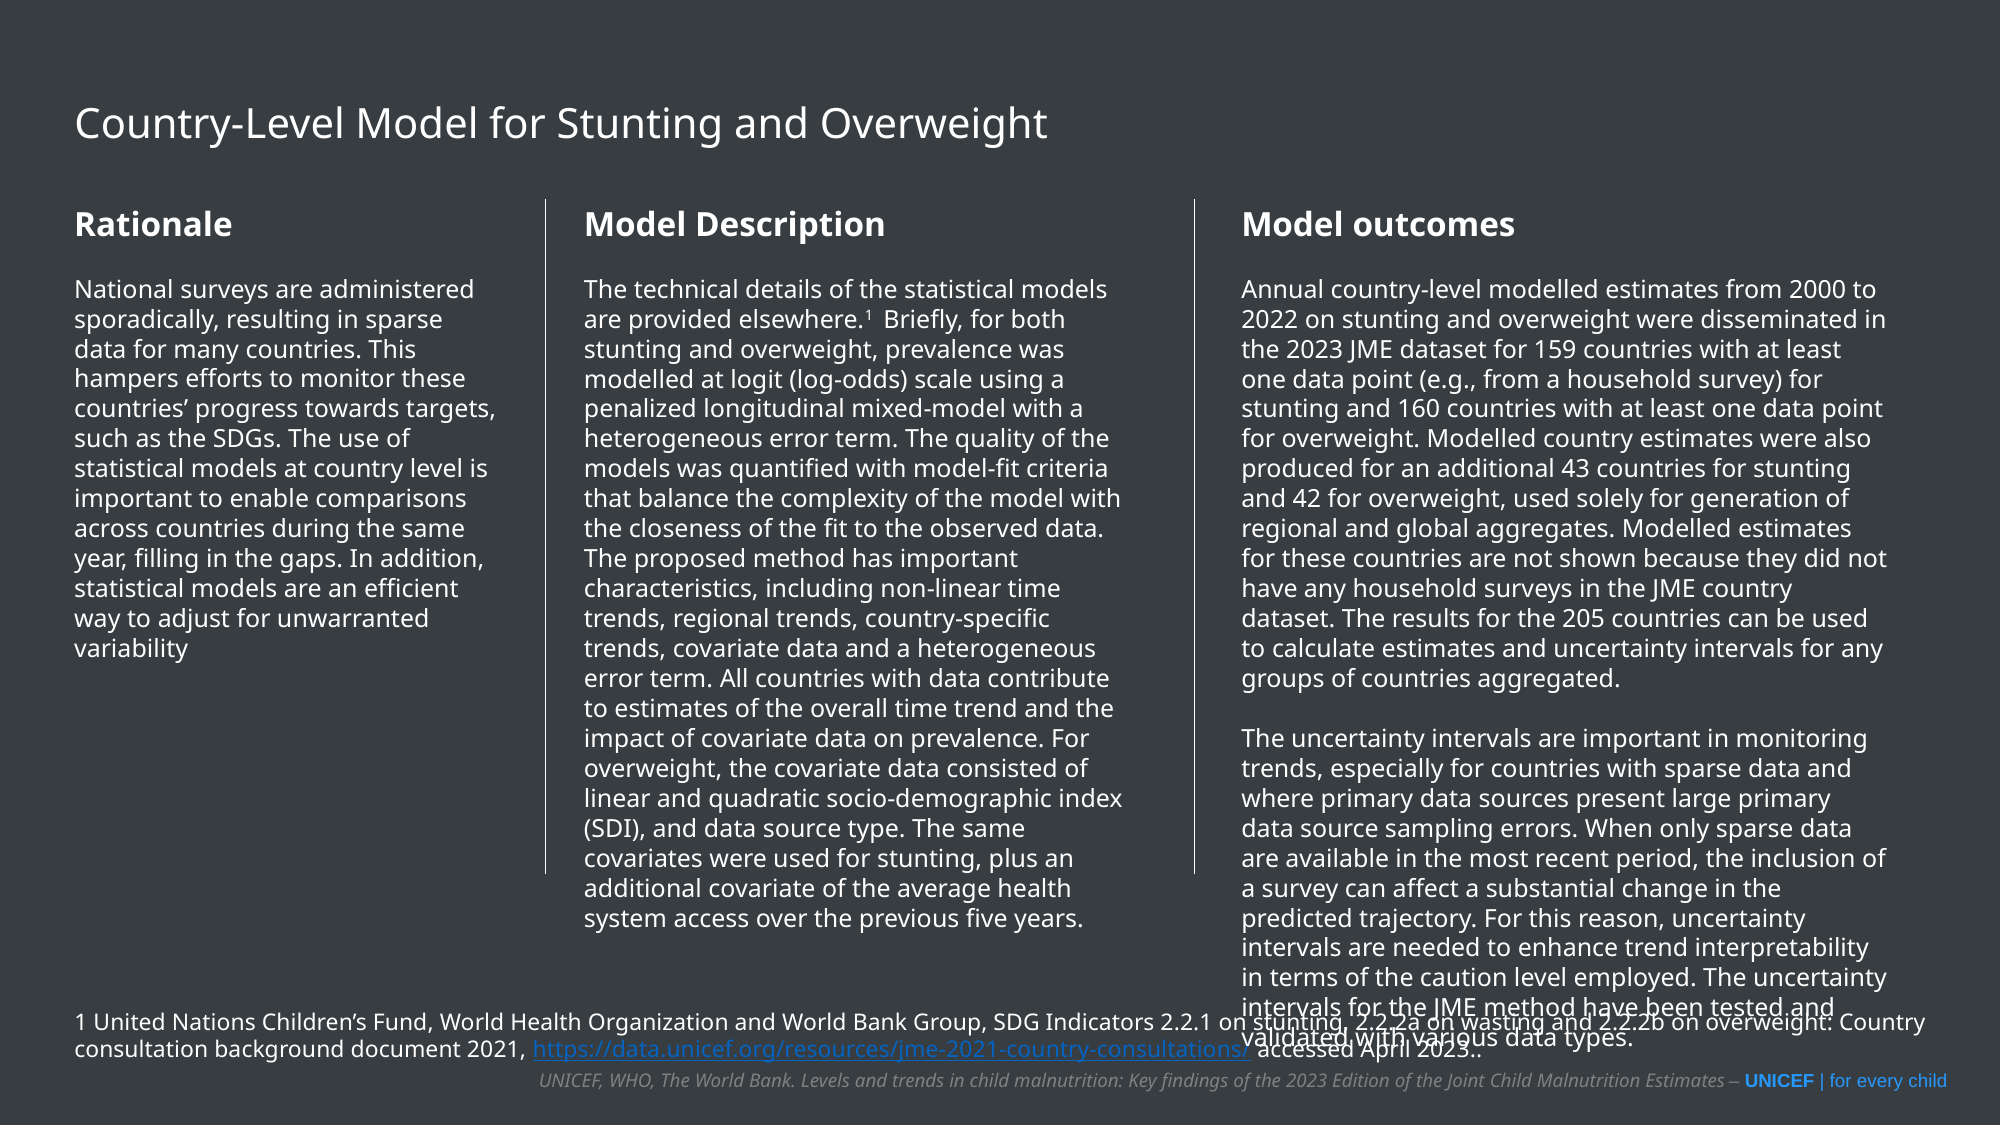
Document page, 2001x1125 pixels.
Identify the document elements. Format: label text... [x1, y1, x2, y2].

text_box Model Description The technical details of the statistical models are provided elsewhere.1 Briefly, for both stunting and overweight, prevalence was modelled at logit (log-odds) scale using a penalized longitudinal mixed-model with a heterogeneous error term. The quality of the models was quantified with model-fit criteria that balance the complexity of the model with the closeness of the fit to the observed data. The proposed method has important characteristics, including non-linear time trends, regional trends, country-specific trends, covariate data and a heterogeneous error term. All countries with data contribute to estimates of the overall time trend and the impact of covariate data on prevalence. For overweight, the covariate data consisted of linear and quadratic socio-demographic index (SDI), and data source type. The same covariates were used for stunting, plus an additional covariate of the average health system access over the previous five years. [569, 196, 1152, 940]
text_box Rationale National surveys are administered sporadically, resulting in sparse data for many countries. This hampers efforts to monitor these countries’ progress towards targets, such as the SDGs. The use of statistical models at country level is important to enable comparisons across countries during the same year, filling in the gaps. In addition, statistical models are an efficient way to adjust for unwarranted variability [59, 195, 515, 670]
text_box Model outcomes Annual country-level modelled estimates from 2000 to 2022 on stunting and overweight were disseminated in the 2023 JME dataset for 159 countries with at least one data point (e.g., from a household survey) for stunting and 160 countries with at least one data point for overweight. Modelled country estimates were also produced for an additional 43 countries for stunting and 42 for overweight, used solely for generation of regional and global aggregates. Modelled estimates for these countries are not shown because they did not have any household surveys in the JME country dataset. The results for the 205 countries can be used to calculate estimates and uncertainty intervals for any groups of countries aggregated. The uncertainty intervals are important in monitoring trends, especially for countries with sparse data and where primary data sources present large primary data source sampling errors. When only sparse data are available in the most recent period, the inclusion of a survey can affect a substantial change in the predicted trajectory. For this reason, uncertainty intervals are needed to enhance trend interpretability in terms of the caution level employed. The uncertainty intervals for the JME method have been tested and validated with various data types. [1226, 196, 1905, 1060]
text_box 1 United Nations Children’s Fund, World Health Organization and World Bank Group, SDG Indicators 2.2.1 on stunting, 2.2.2a on wasting and 2.2.2b on overweight: Country consultation background document 2021, https://data.unicef.org/resources/jme-2021-country-consultations/ accessed April 2023.. [59, 999, 1975, 1074]
text_box Country-Level Model for Stunting and Overweight [59, 89, 1975, 155]
